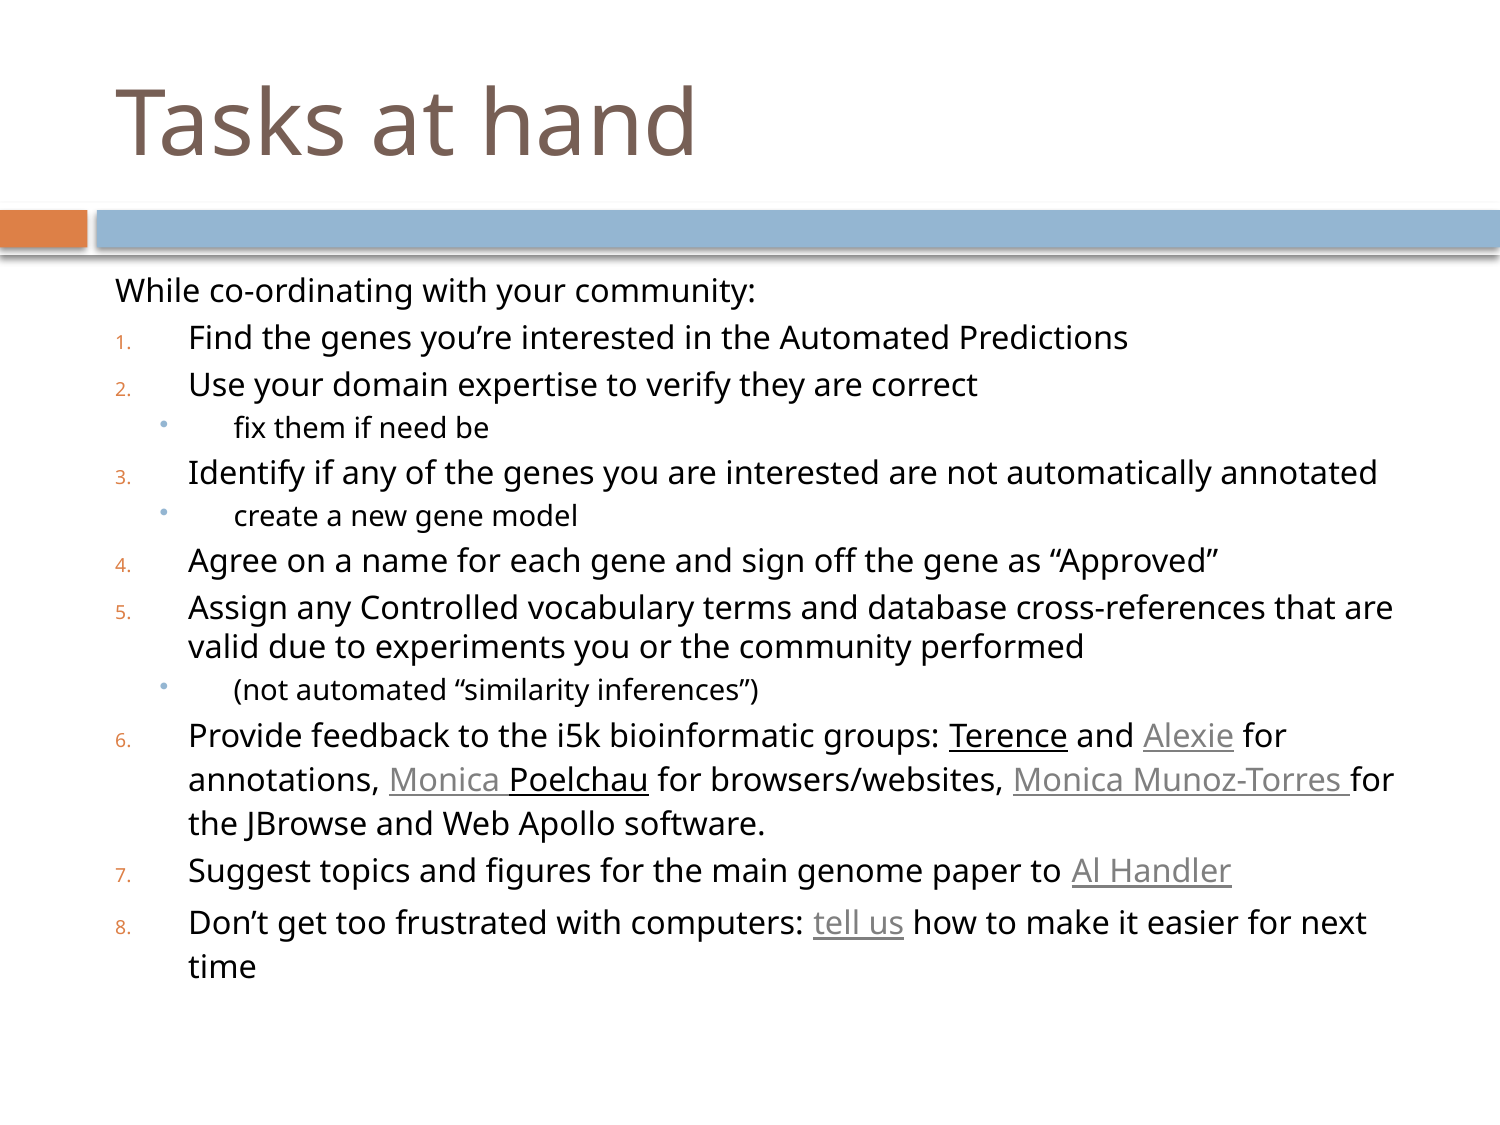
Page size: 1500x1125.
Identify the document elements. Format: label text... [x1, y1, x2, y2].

list While co-ordinating with your community: Find the genes you’re interested in the Automated Predictions Use your domain expertise to verify they are correct fix them if need be Identify if any of the genes you are interested are not automatically annotated create a new gene model Agree on a name for each gene and sign off the gene as “Approved” Assign any Controlled vocabulary terms and database cross-references that are valid due to experiments you or the community performed (not automated “similarity inferences”) Provide feedback to the i5k bioinformatic groups: Terence and Alexie for annotations, Monica Poelchau for browsers/websites, Monica Munoz-Torres for the JBrowse and Web Apollo software. Suggest topics and figures for the main genome paper to Al Handler Don’t get too frustrated with computers: tell us how to make it easier for next time [100, 262, 1438, 1000]
title Tasks at hand [100, 37, 1438, 200]
